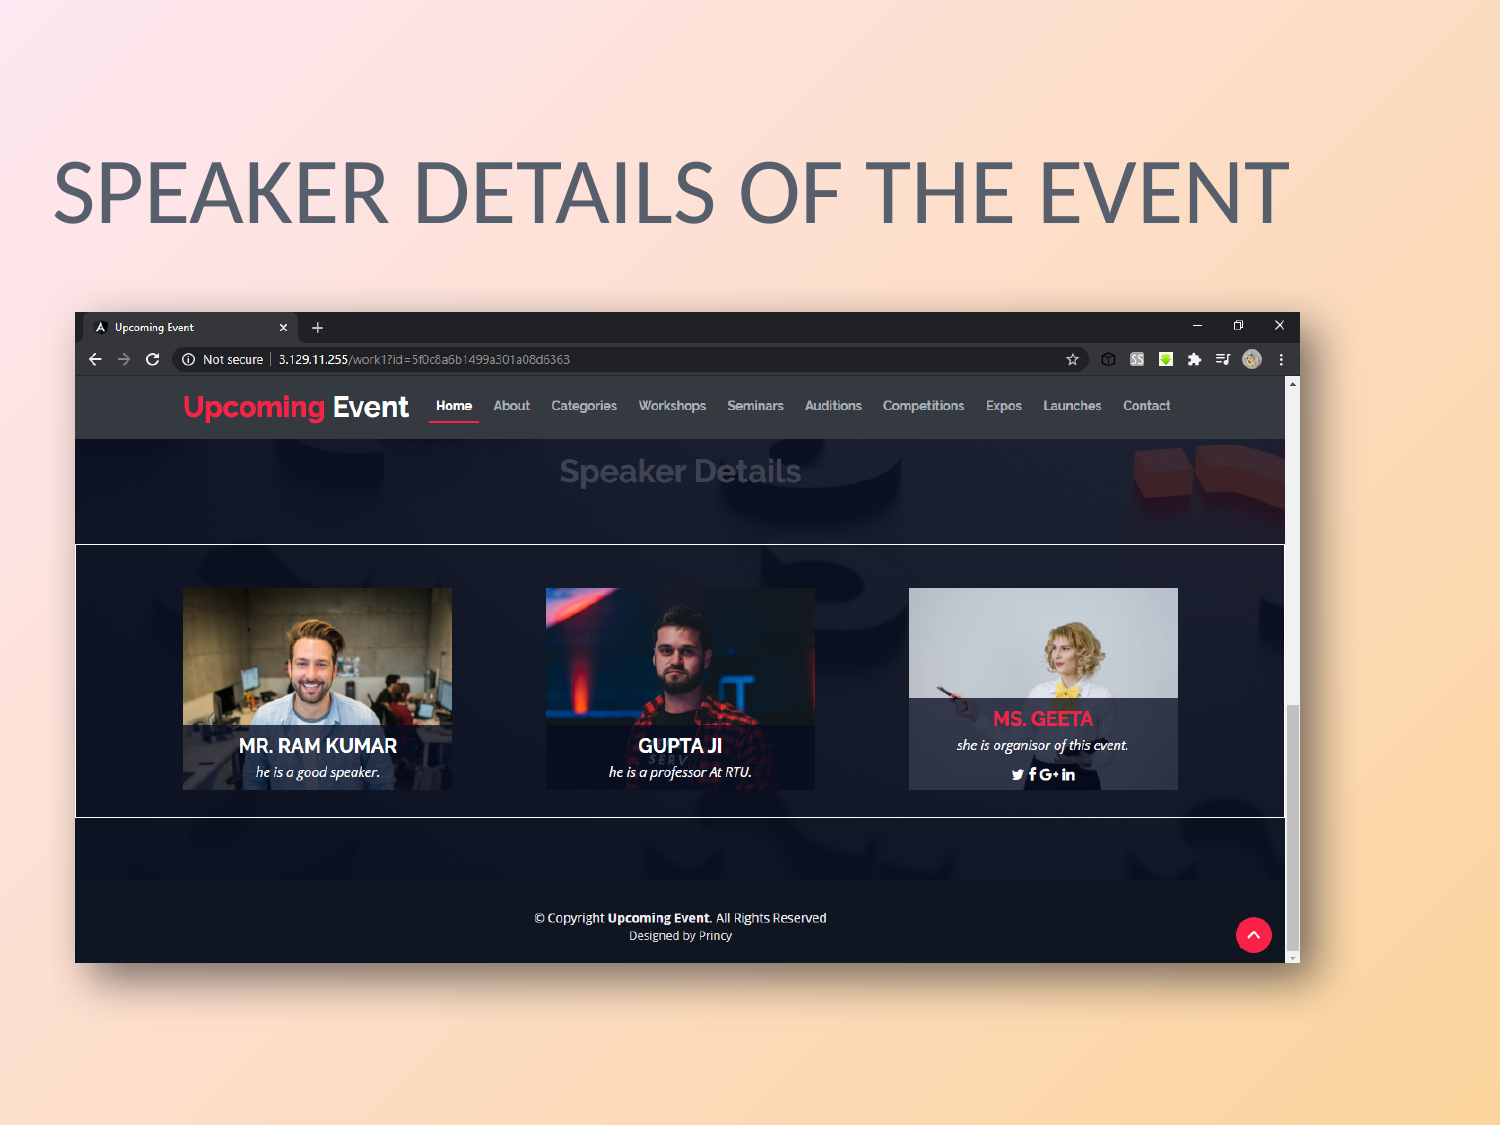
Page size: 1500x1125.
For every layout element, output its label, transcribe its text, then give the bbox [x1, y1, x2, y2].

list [74, 311, 1301, 964]
title Speaker details of the Event [37, 50, 1388, 250]
